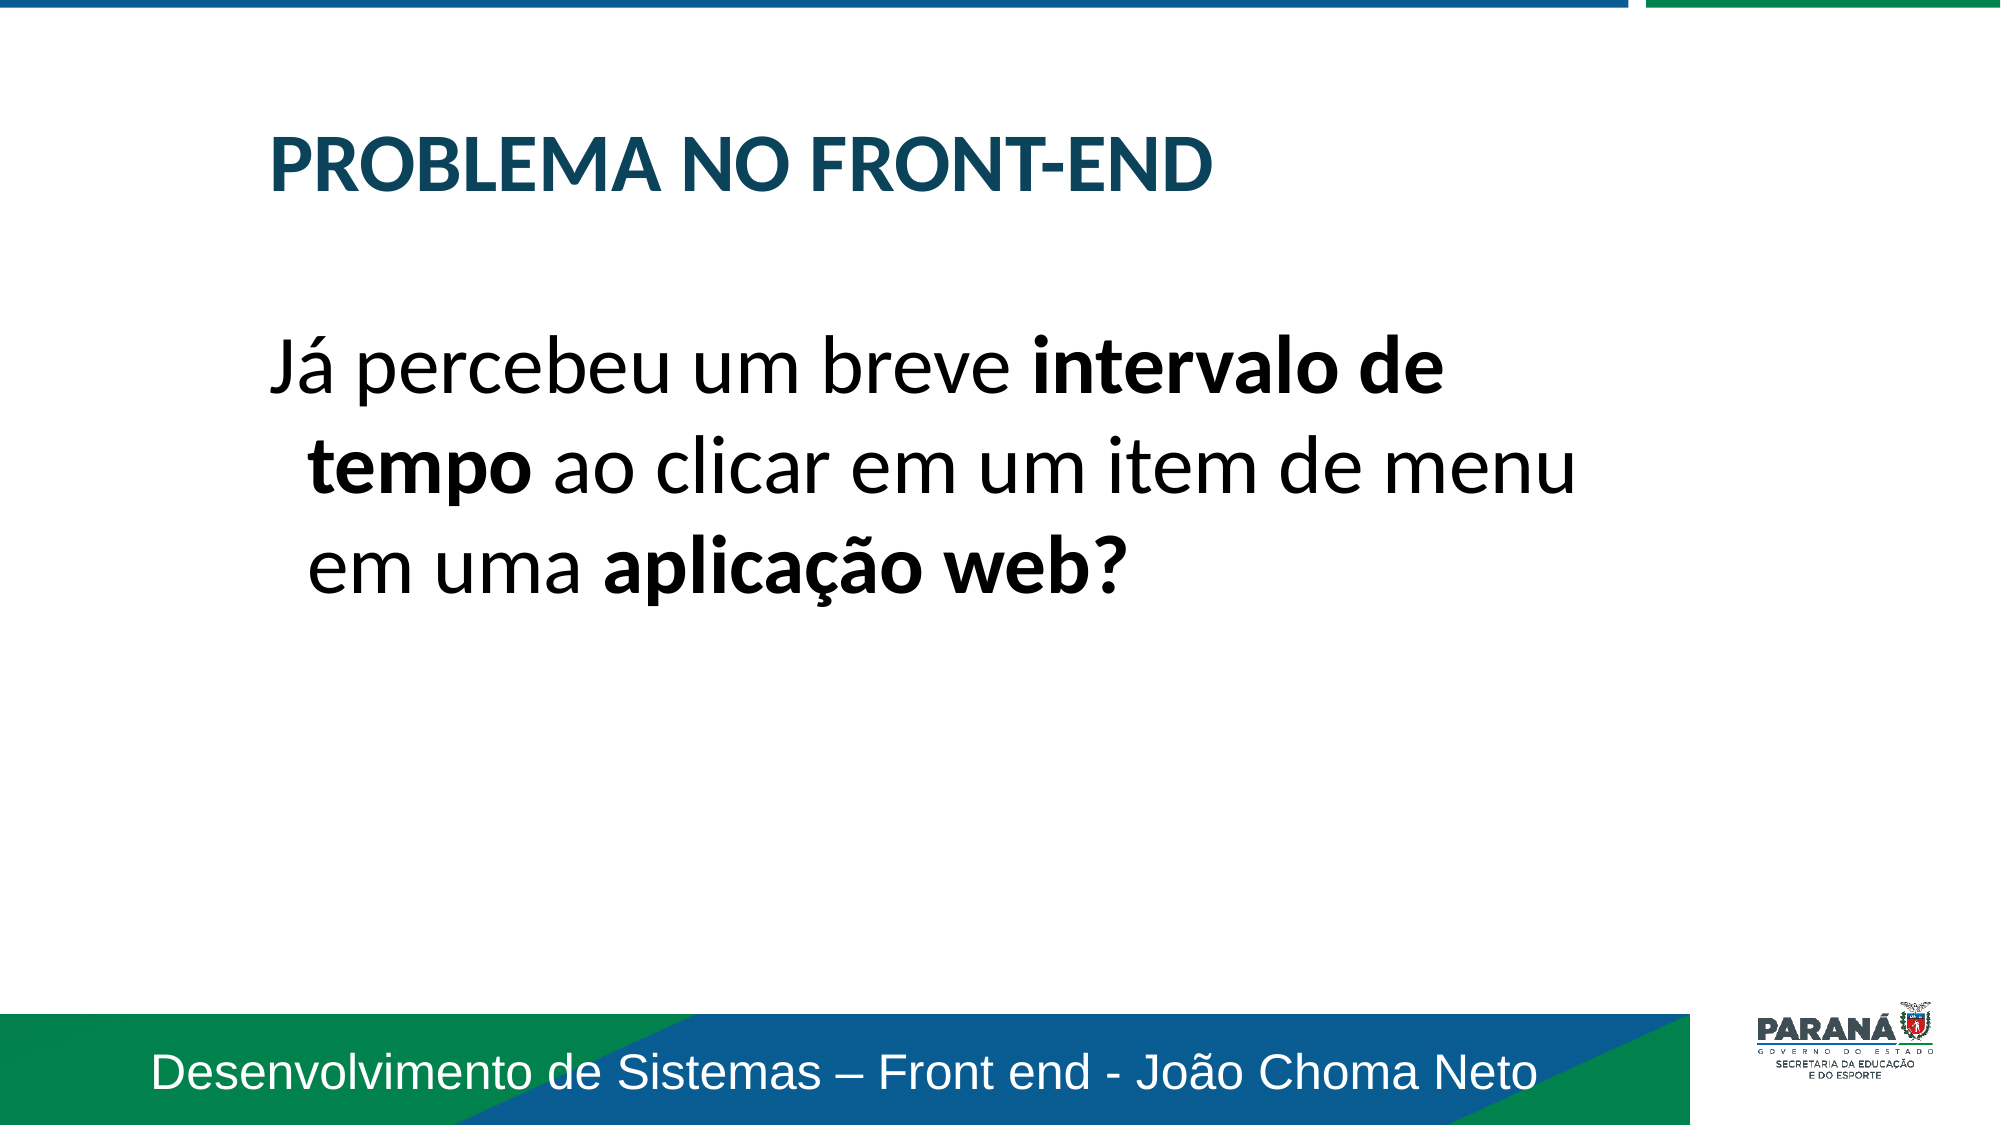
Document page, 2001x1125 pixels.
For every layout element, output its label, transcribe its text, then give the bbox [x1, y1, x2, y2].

picture [0, 1014, 1690, 1125]
list Já percebeu um breve intervalo de tempo ao clicar em um item de menu em uma aplicação web? [217, 302, 1677, 921]
list PROBLEMA NO FRONT-END [217, 111, 1637, 249]
picture [1757, 1002, 1933, 1081]
